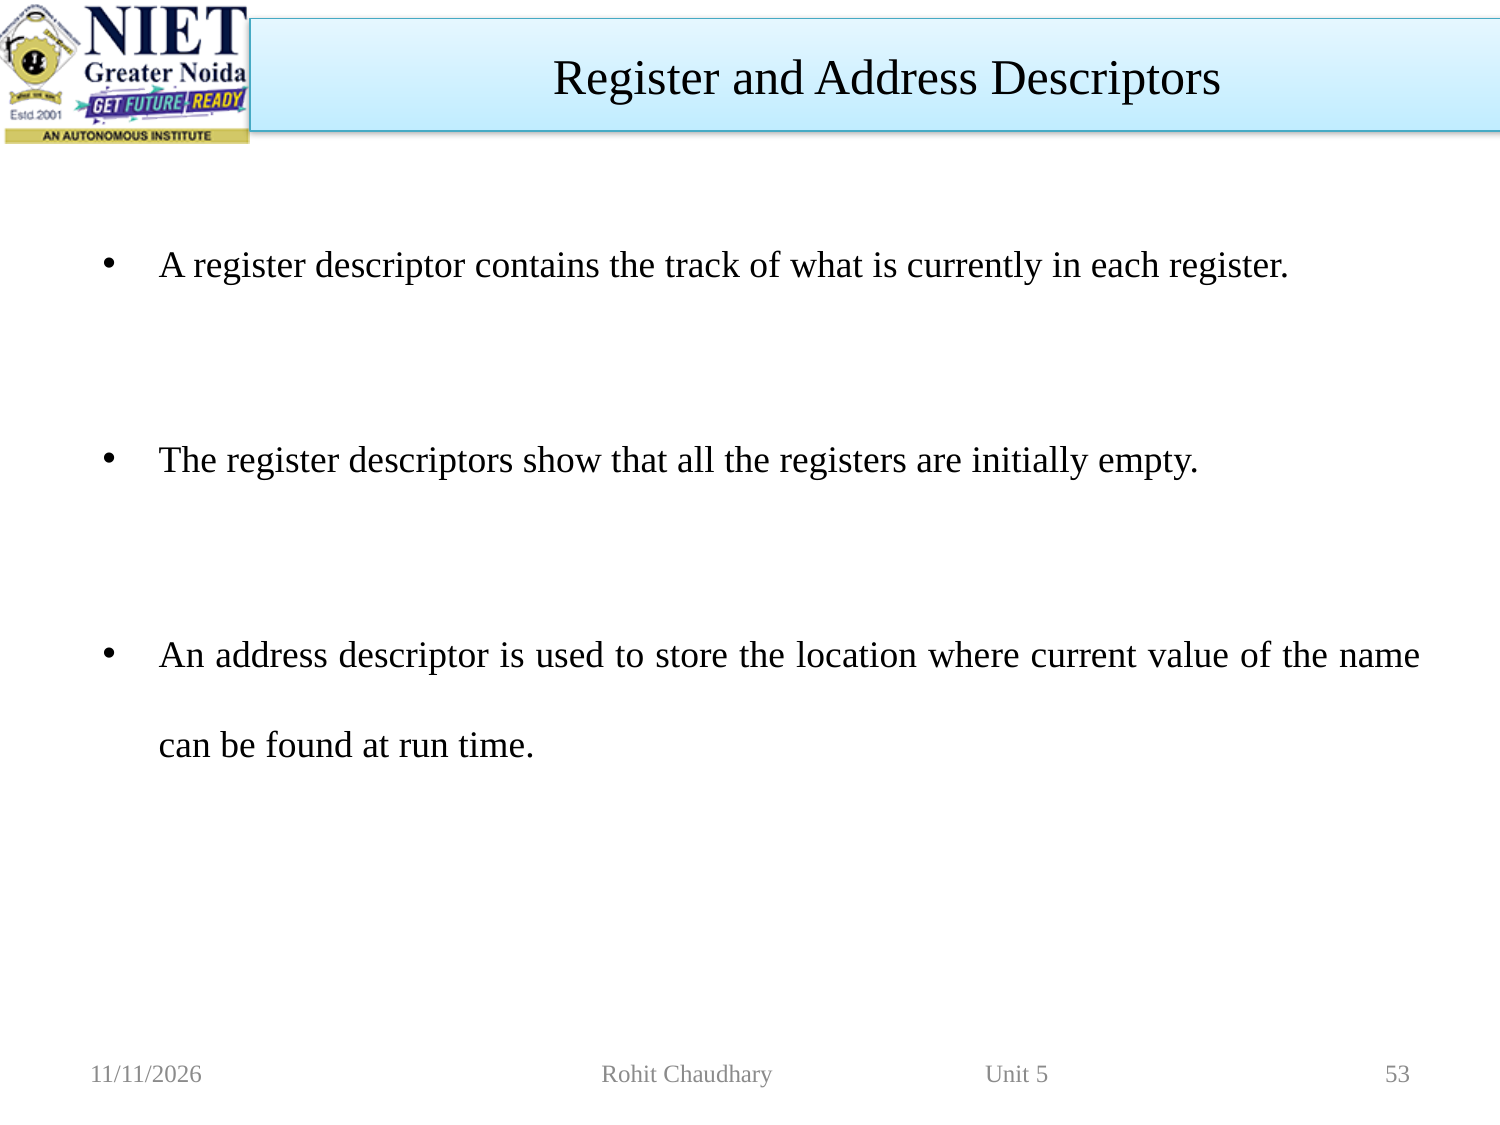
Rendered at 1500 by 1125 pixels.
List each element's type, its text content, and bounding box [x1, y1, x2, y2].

list A register descriptor contains the track of what is currently in each register. The register descriptors show that all the registers are initially empty. An address descriptor is used to store the location where current value of the name can be found at run time. [87, 187, 1438, 930]
text_box Register and Address Descriptors [249, 18, 1500, 132]
slide_number 53 [1238, 1042, 1425, 1103]
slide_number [75, 1042, 412, 1103]
picture [0, 4, 250, 144]
footer Rohit Chaudhary Unit 5 [412, 1042, 1238, 1103]
